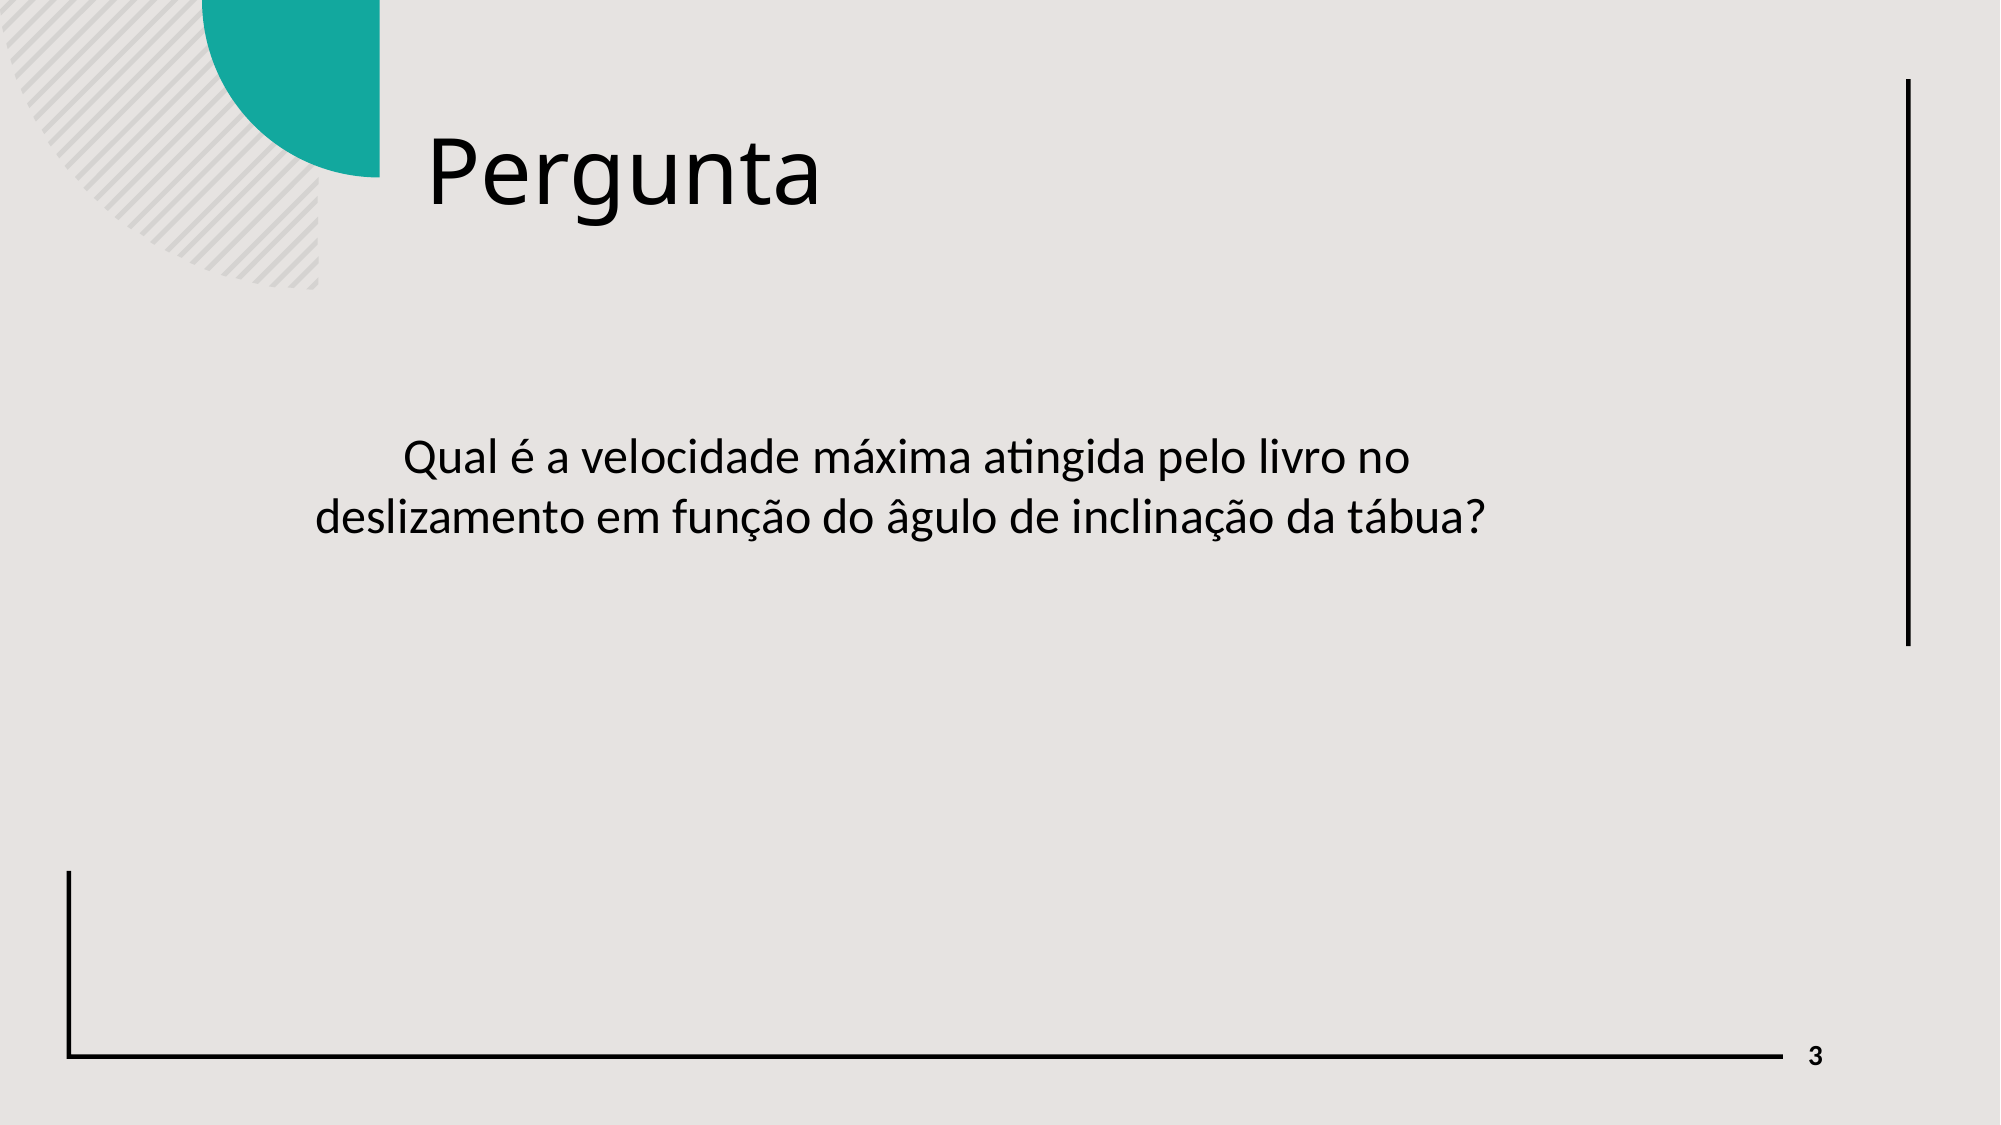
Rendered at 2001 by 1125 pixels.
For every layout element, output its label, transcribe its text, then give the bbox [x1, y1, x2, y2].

title Pergunta [410, 59, 1863, 290]
text_box Qual é a velocidade máxima atingida pelo livro no deslizamento em função do âgulo de inclinação da tábua? [229, 416, 1585, 552]
slide_number 3 [1793, 1029, 1942, 1089]
